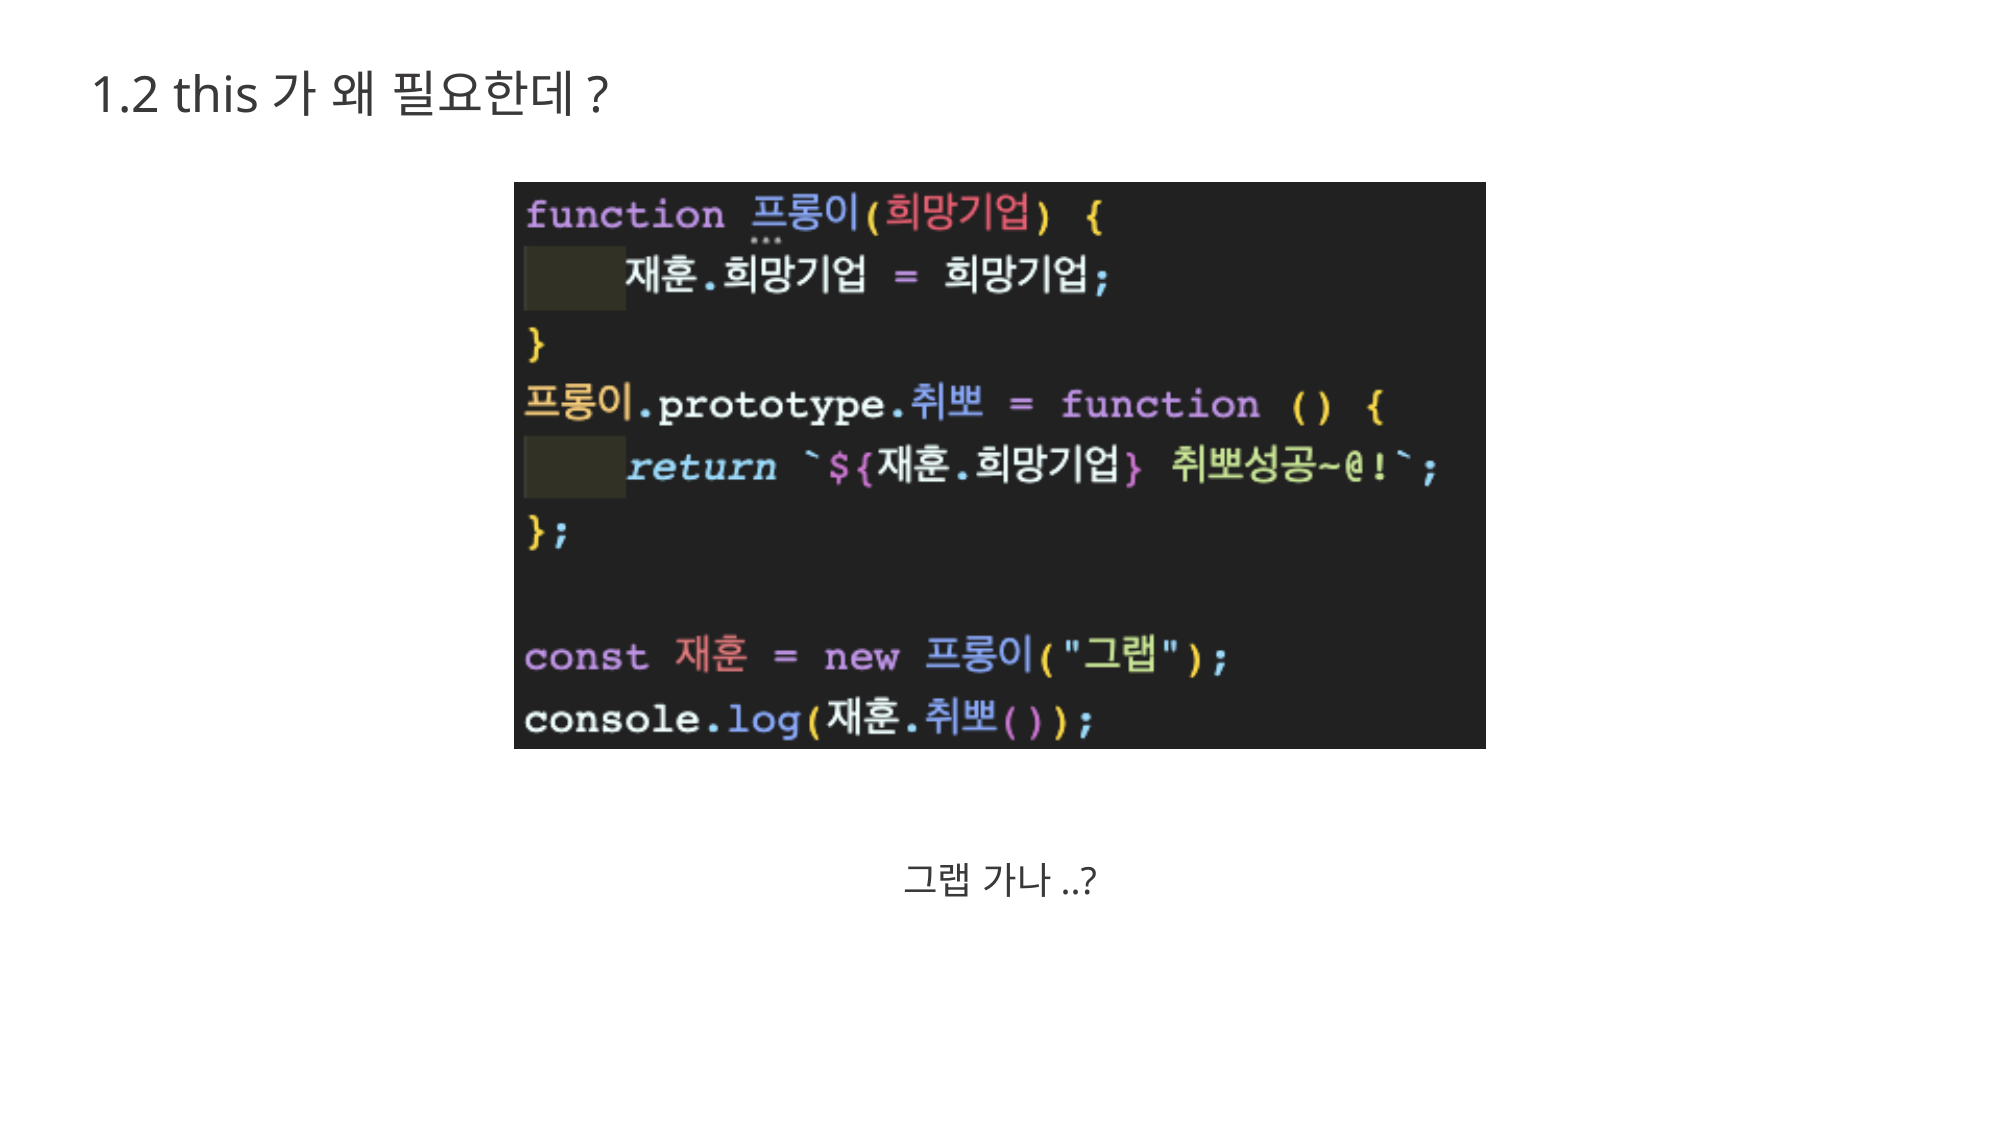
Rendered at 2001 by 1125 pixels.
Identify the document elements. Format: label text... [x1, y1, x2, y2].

text_box 1.2 this가 왜 필요한데? [75, 55, 637, 130]
text_box 그랩 가나..? [888, 849, 1112, 910]
picture [514, 182, 1486, 749]
